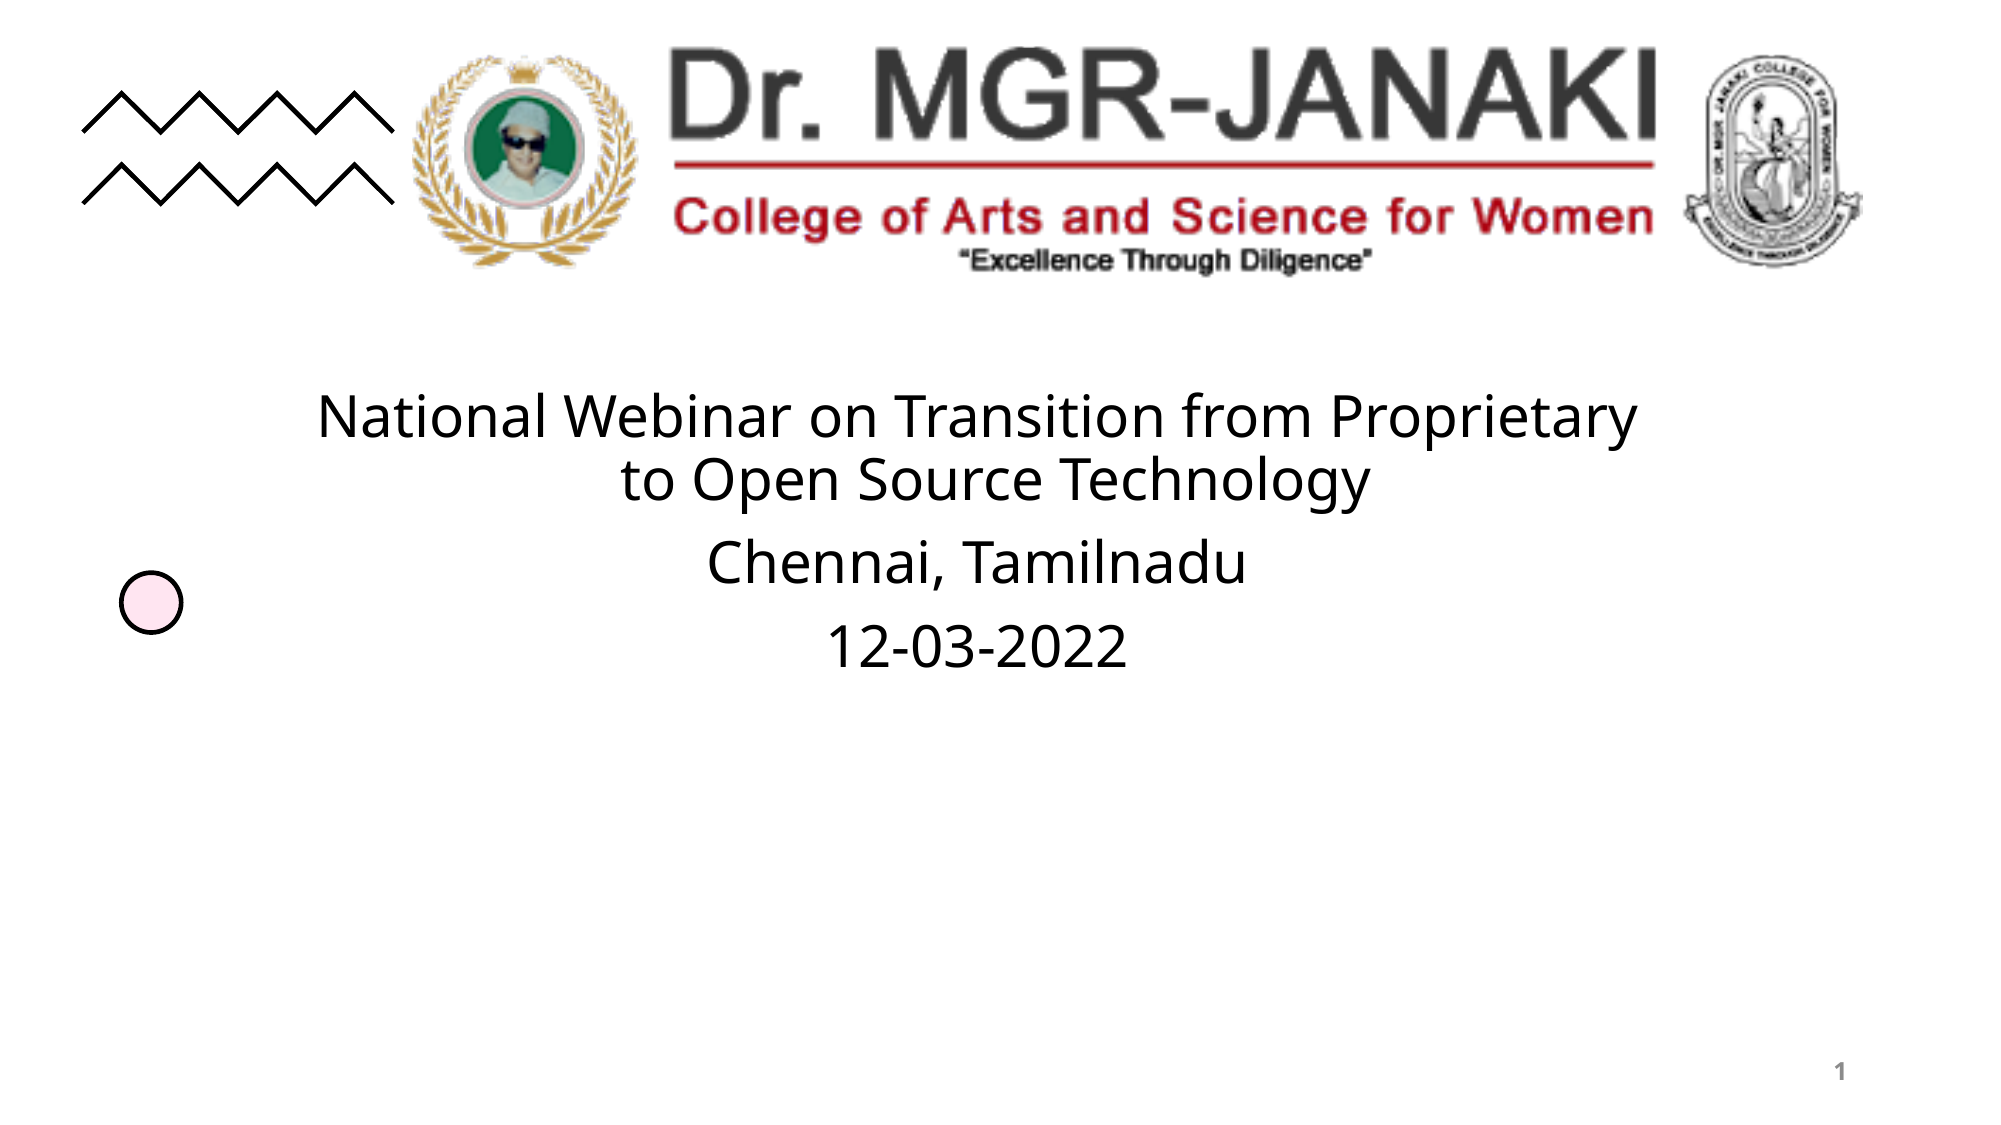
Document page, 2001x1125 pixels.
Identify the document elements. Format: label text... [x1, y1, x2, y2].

slide_number 1 [1412, 1042, 1863, 1103]
list National Webinar on Transition from Proprietary to Open Source Technology Chennai, Tamilnadu 12-03-2022 [271, 379, 1683, 746]
picture [412, 31, 1863, 292]
